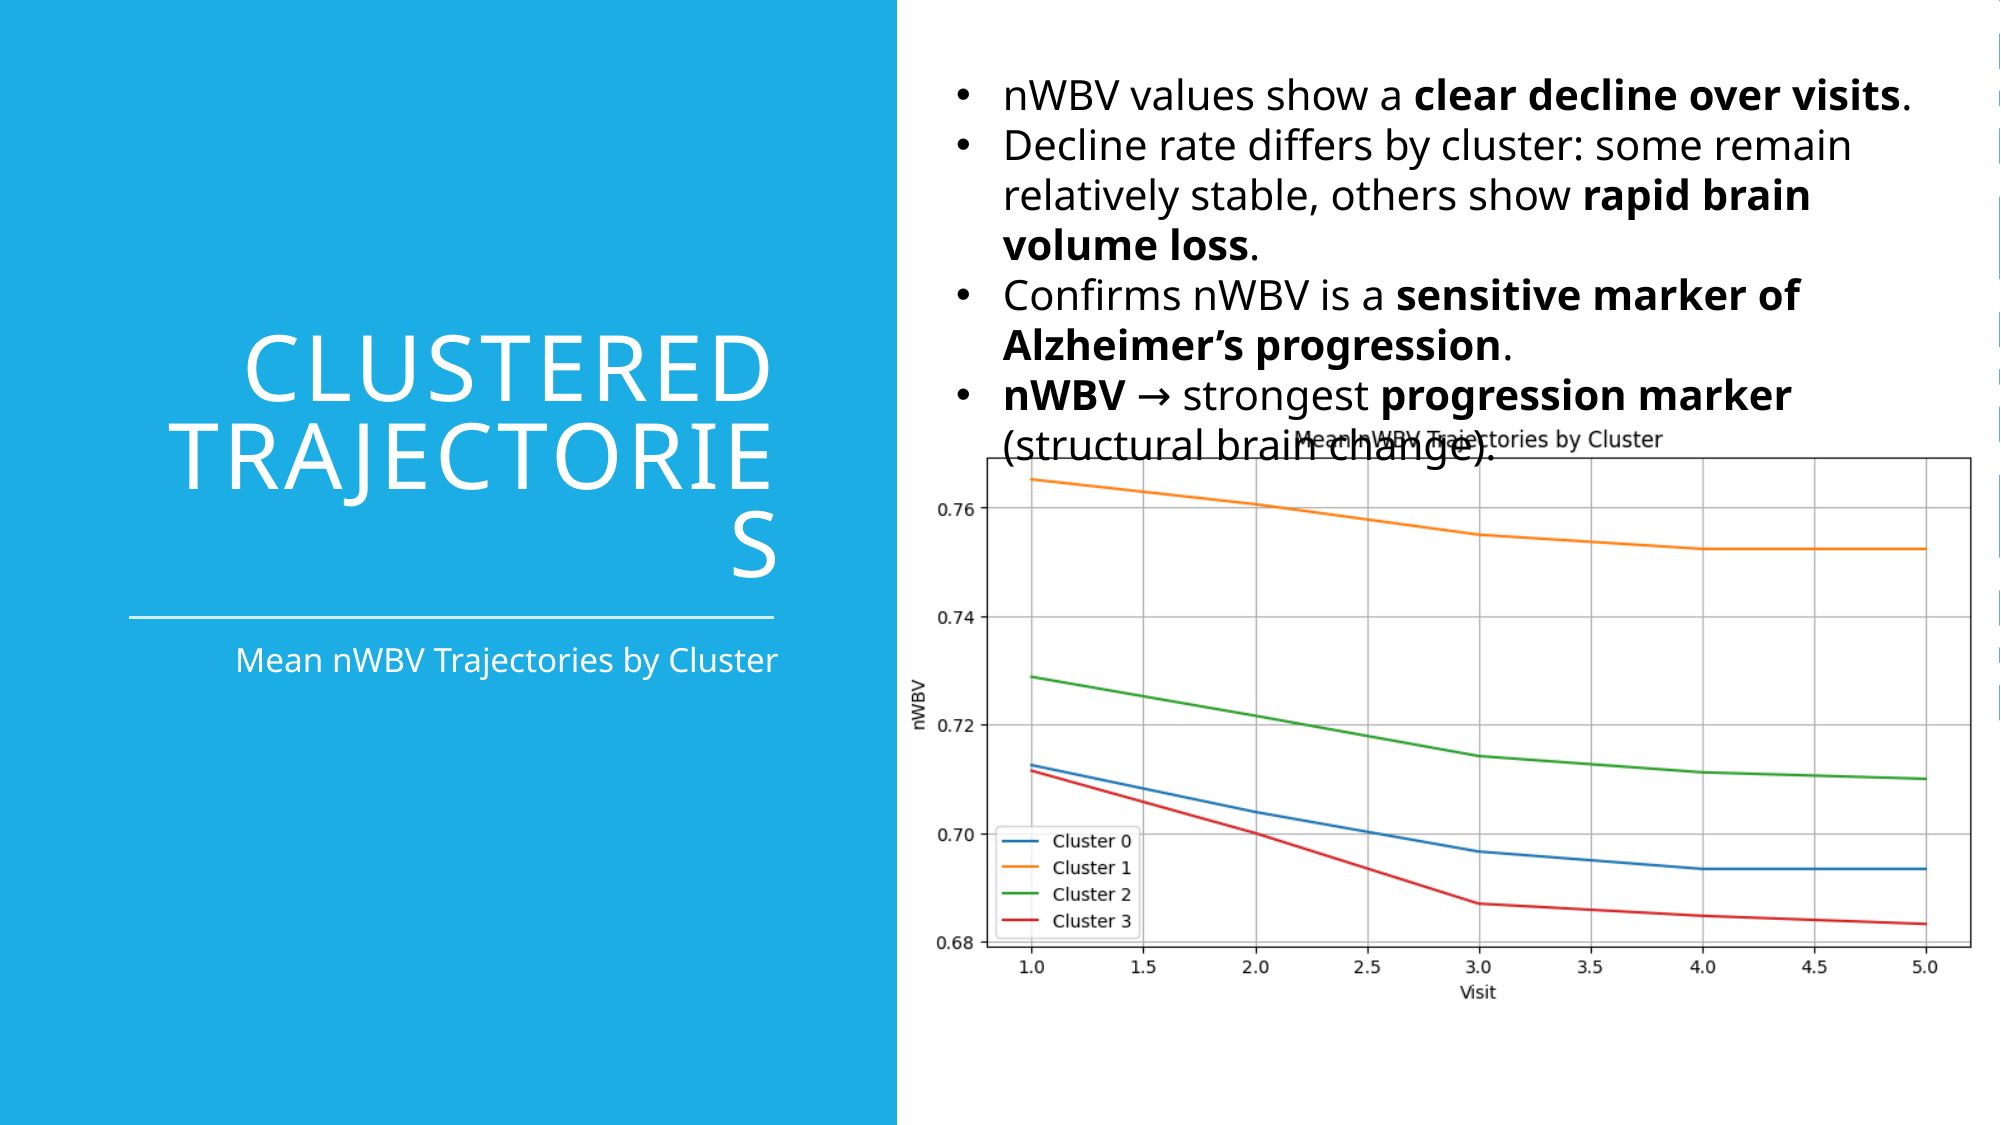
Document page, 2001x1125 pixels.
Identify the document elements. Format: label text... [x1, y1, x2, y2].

text_box Mean nWBV Trajectories by Cluster [104, 631, 795, 1019]
text_box nWBV values show a clear decline over visits. Decline rate differs by cluster: some remain relatively stable, others show rapid brain volume loss. Confirms nWBV is a sensitive marker of Alzheimer’s progression. nWBV → strongest progression marker (structural brain change). [941, 61, 1981, 413]
picture [898, 416, 1983, 1014]
text_box Clustered Trajectories [104, 104, 795, 603]
text_box [898, 0, 2000, 1125]
text_box [0, 0, 898, 1125]
